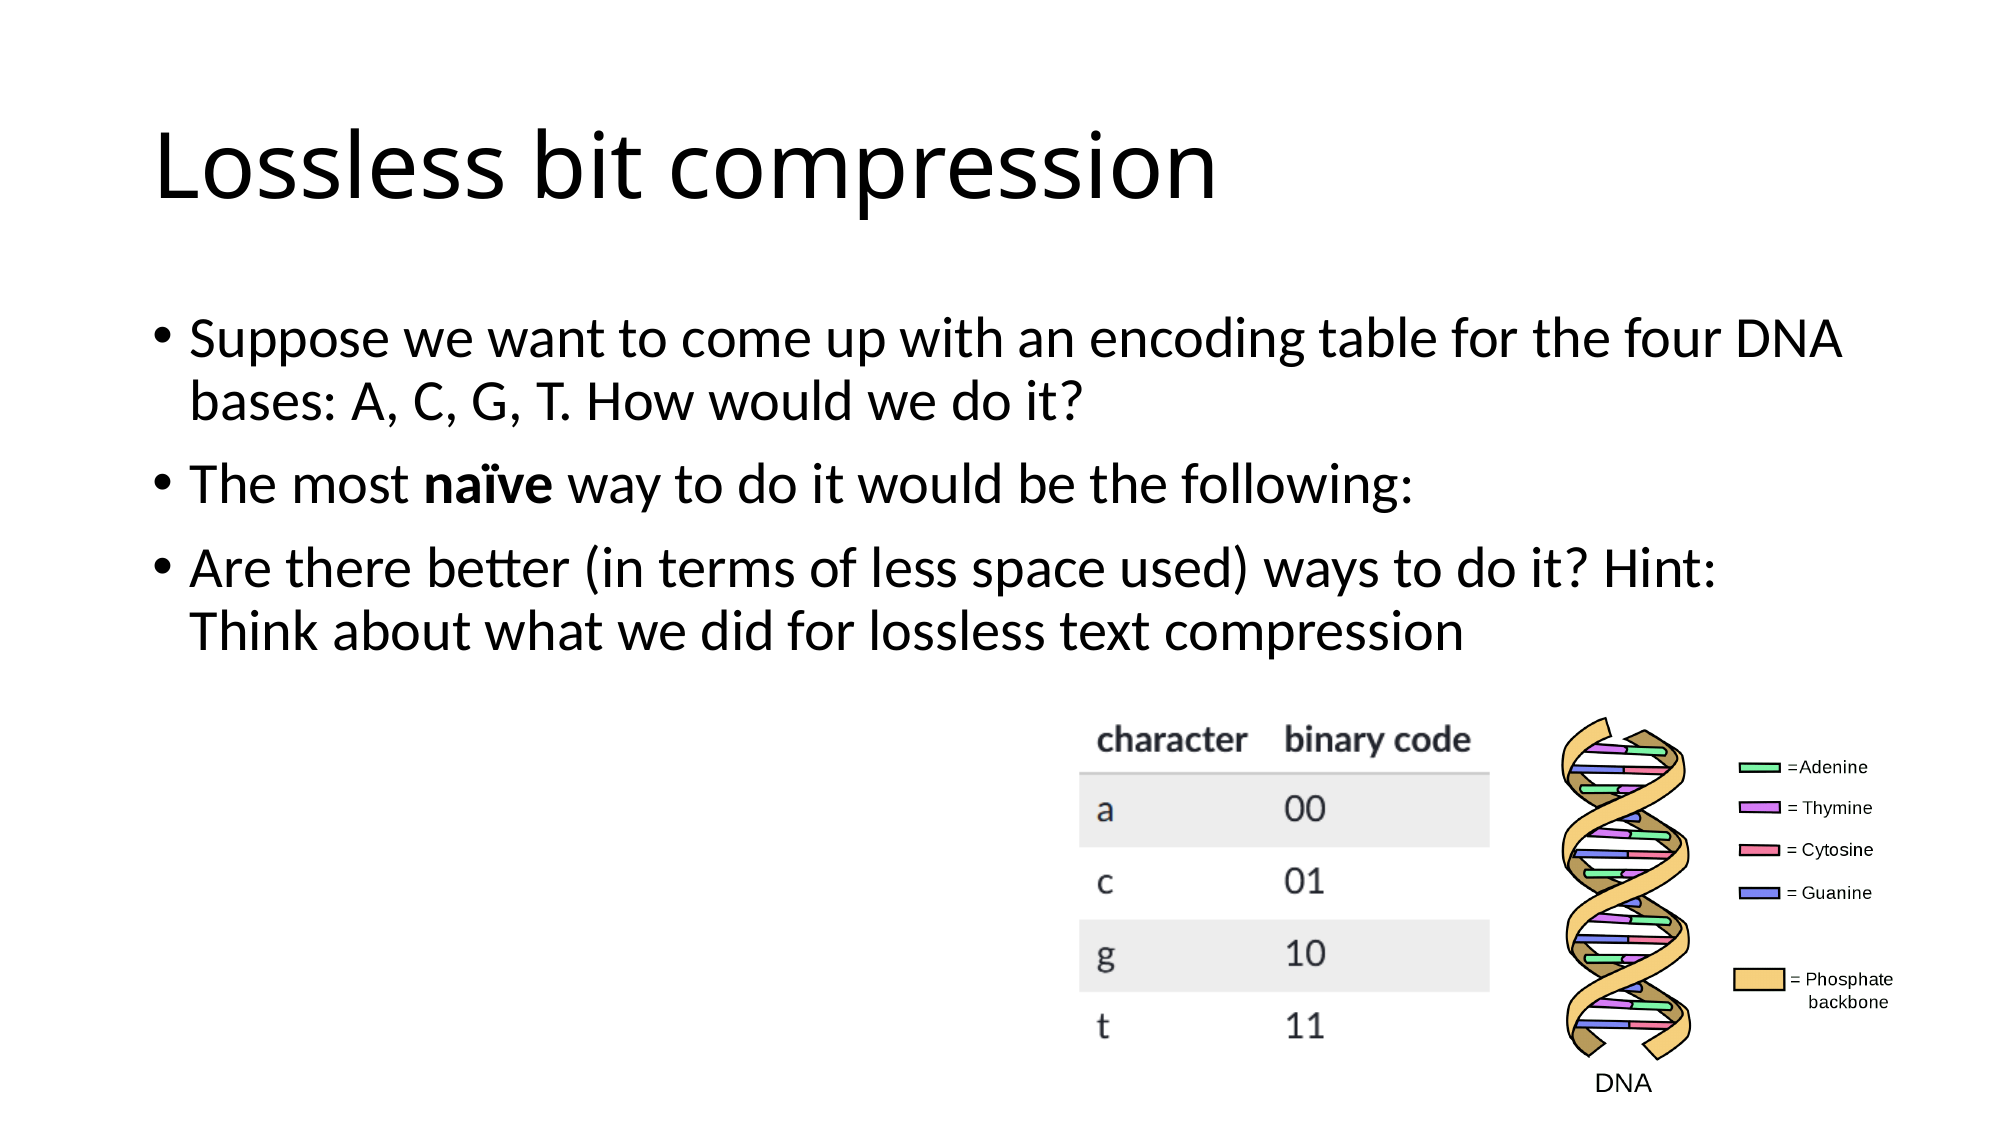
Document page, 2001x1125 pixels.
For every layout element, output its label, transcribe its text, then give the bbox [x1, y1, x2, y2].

list Suppose we want to come up with an encoding table for the four DNA bases: A, C, G, T. How would we do it? The most naïve way to do it would be the following: Are there better (in terms of less space used) ways to do it? Hint: Think about what we did for lossless text compression [137, 299, 1863, 1014]
picture [1065, 691, 1925, 1124]
title Lossless bit compression [137, 59, 1863, 278]
